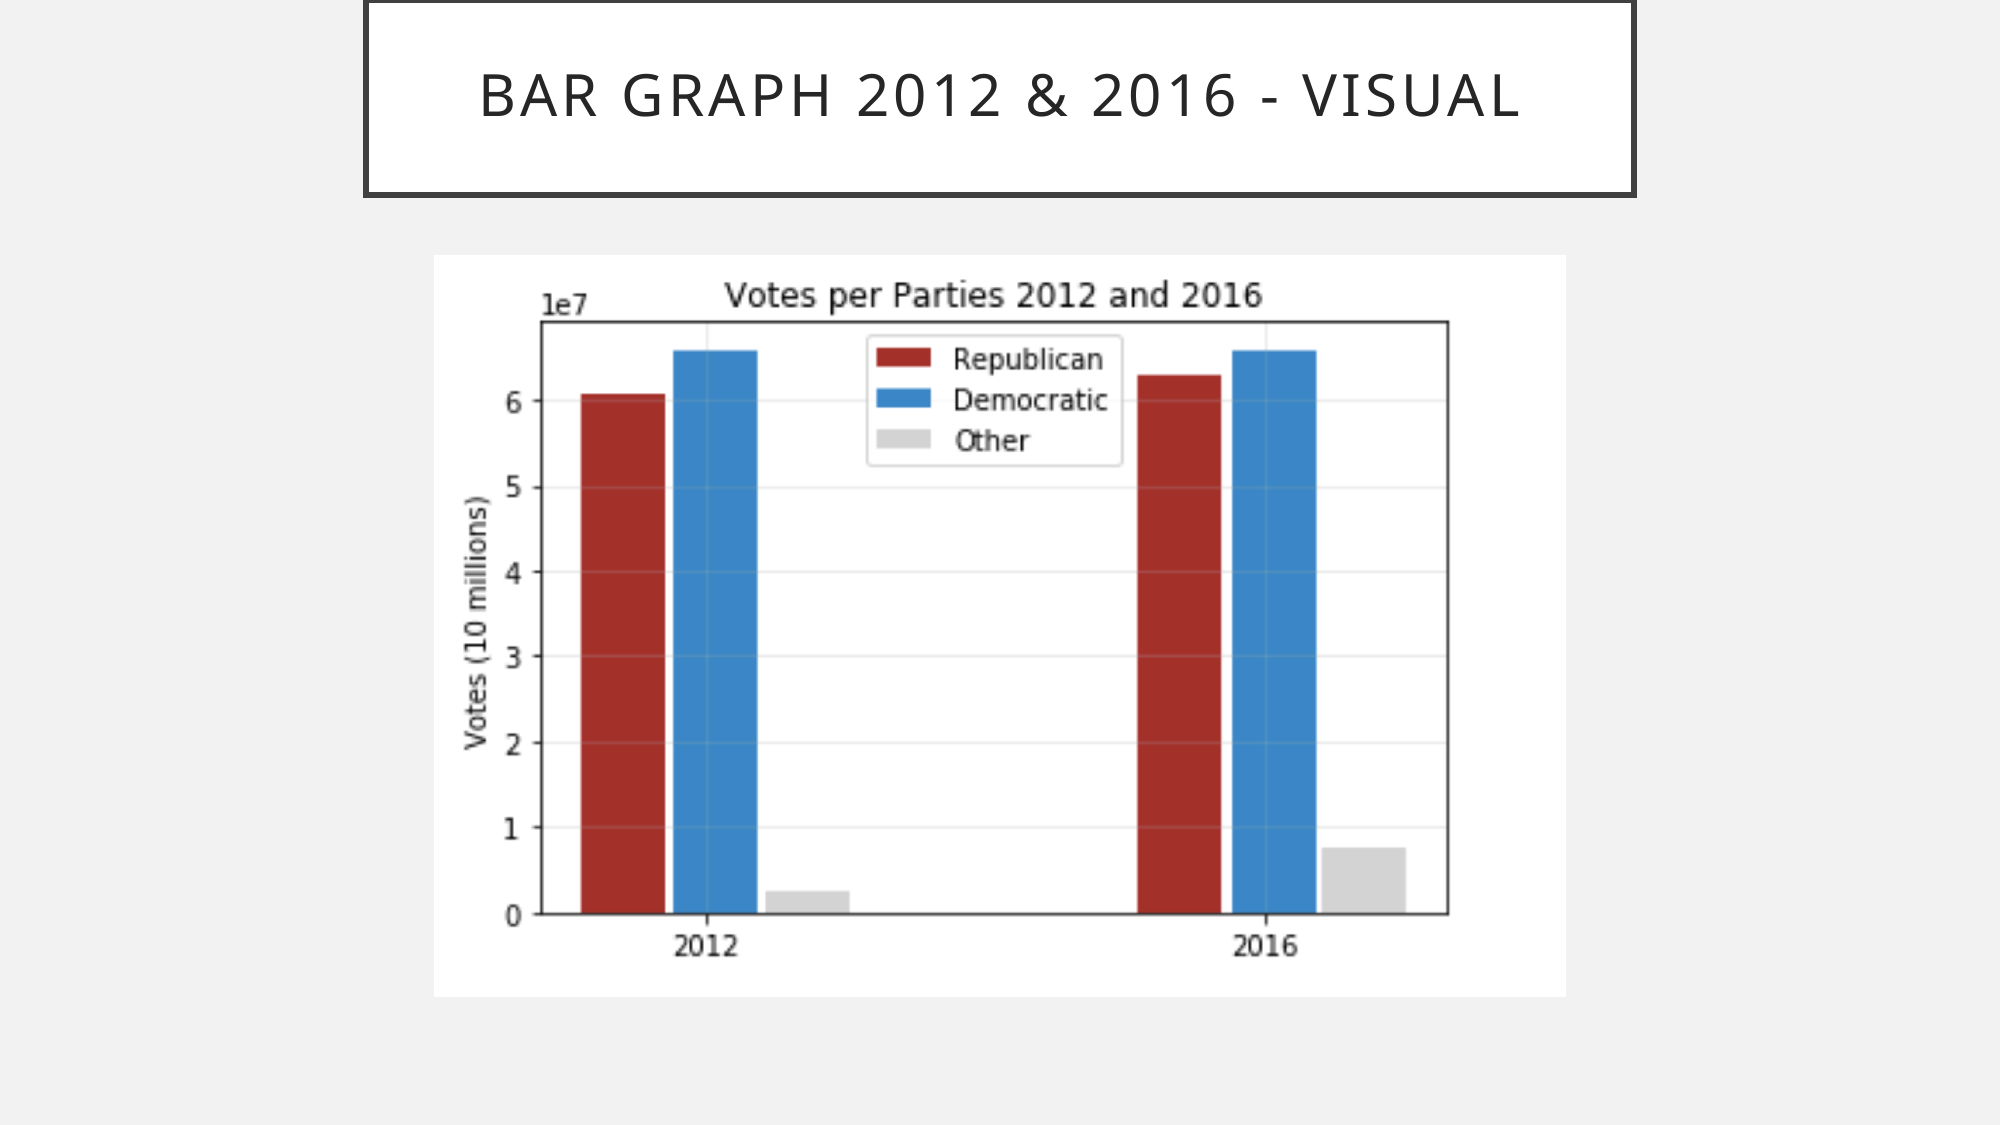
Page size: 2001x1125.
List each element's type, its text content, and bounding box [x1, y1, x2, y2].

title Bar Graph 2012 & 2016 - Visual [363, 0, 1637, 198]
picture [434, 255, 1566, 997]
